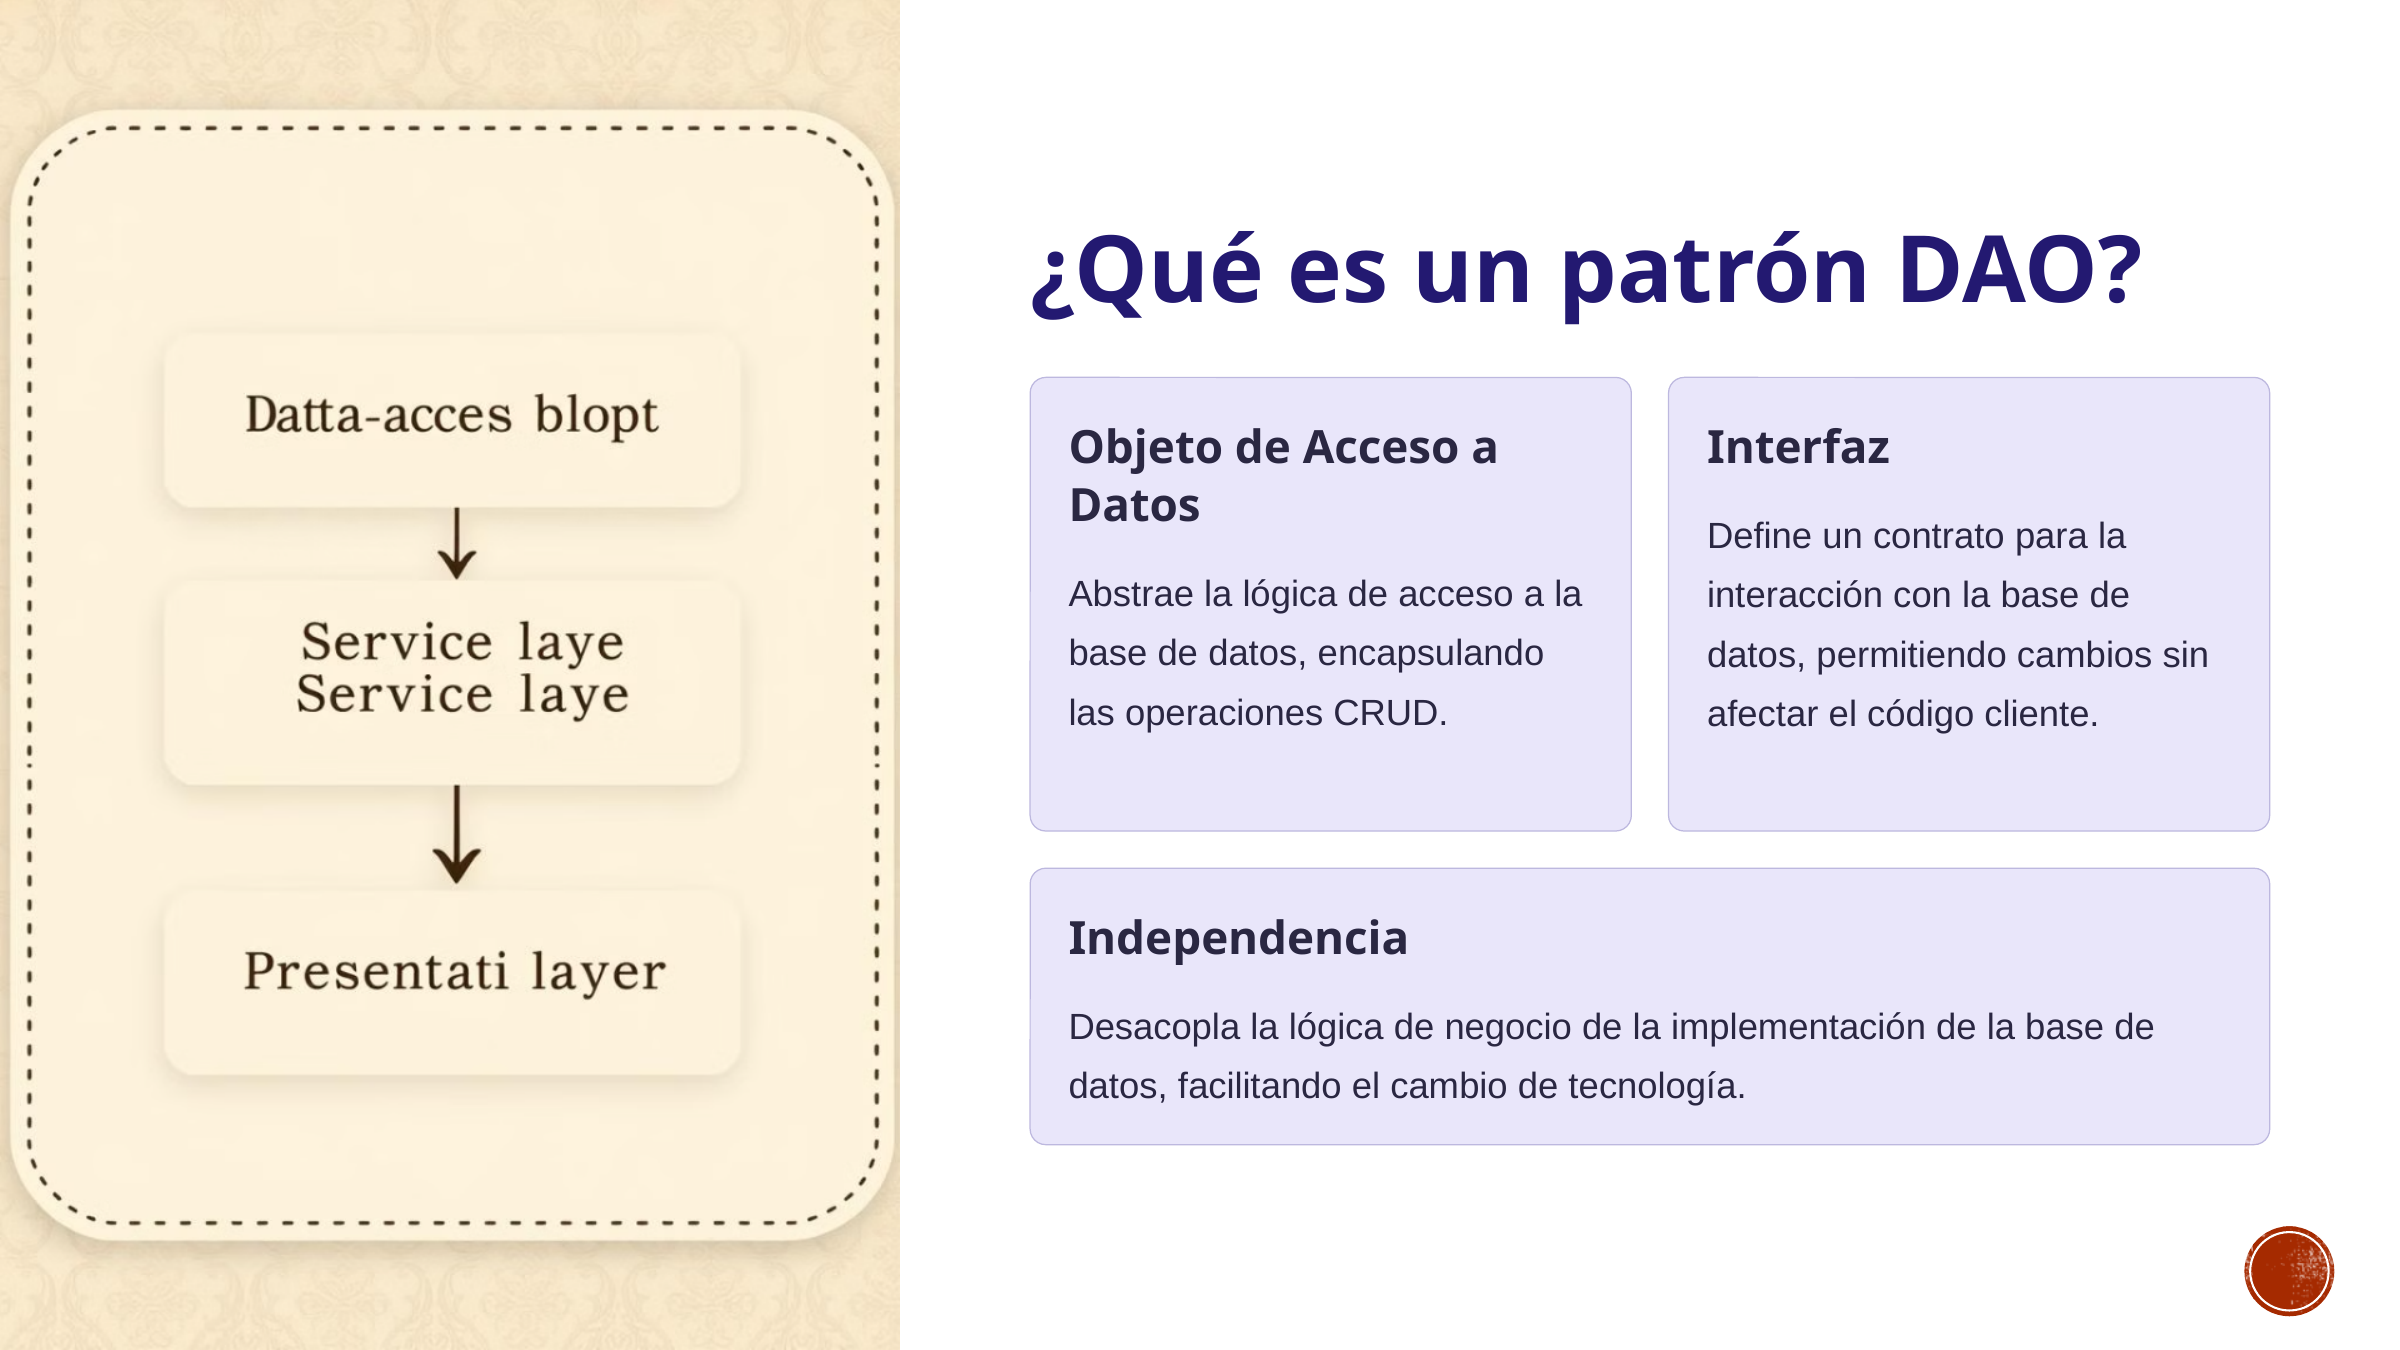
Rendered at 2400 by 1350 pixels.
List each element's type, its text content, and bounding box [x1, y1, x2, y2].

picture [0, 0, 900, 1350]
text_box Independencia [1068, 906, 1534, 965]
text_box Objeto de Acceso a Datos [1068, 415, 1593, 533]
text_box [1030, 377, 1632, 832]
text_box [1030, 868, 2270, 1145]
text_box Interfaz [1706, 415, 2173, 474]
text_box Abstrae la lógica de acceso a la base de datos, encapsulando las operaciones CRUD. [1068, 554, 1593, 793]
text_box Desacopla la lógica de negocio de la implementación de la base de datos, facilitando el cambio de tecnología. [1068, 987, 2232, 1107]
text_box Define un contrato para la interacción con la base de datos, permitiendo cambios sin afectar el código cliente. [1706, 496, 2232, 735]
text_box [1668, 377, 2270, 832]
text_box ¿Qué es un patrón DAO? [1030, 205, 2078, 322]
